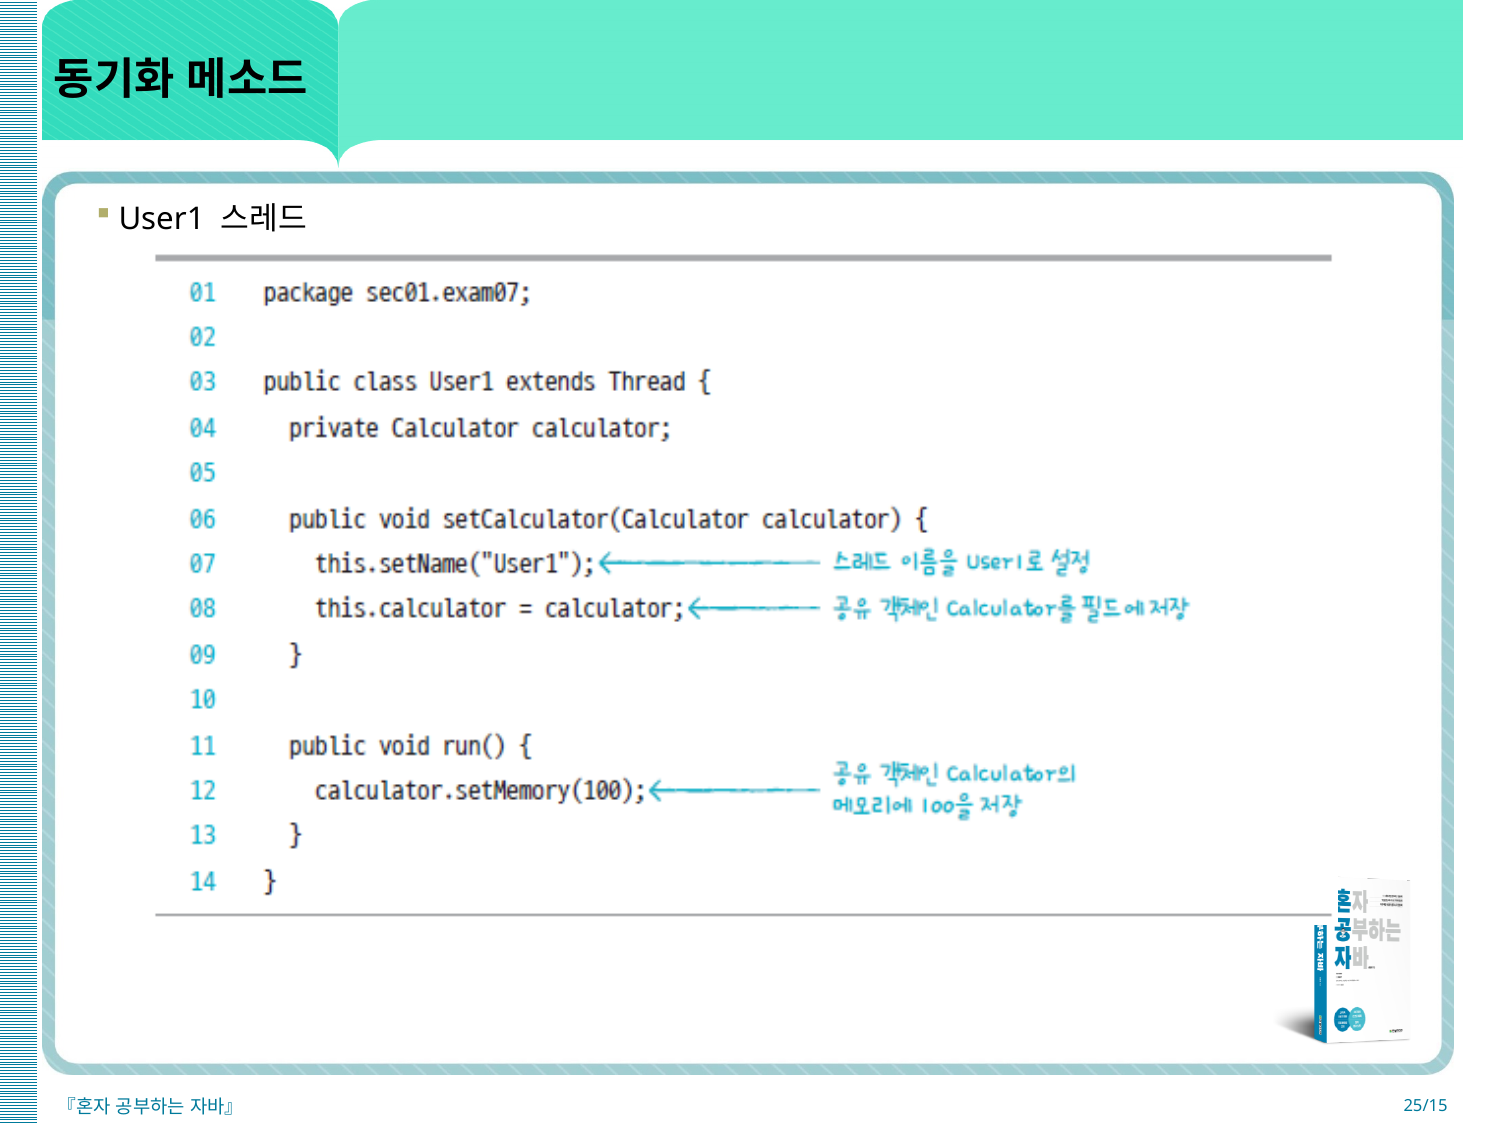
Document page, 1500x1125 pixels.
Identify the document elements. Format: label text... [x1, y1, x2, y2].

list User1 스레드 [37, 187, 1463, 1091]
picture [42, 0, 1463, 187]
title 동기화 메소드 [39, 42, 1280, 138]
picture [68, 1097, 75, 1110]
picture [1243, 797, 1488, 1122]
picture [116, 1102, 131, 1107]
picture [225, 1102, 232, 1115]
picture [149, 249, 1338, 926]
